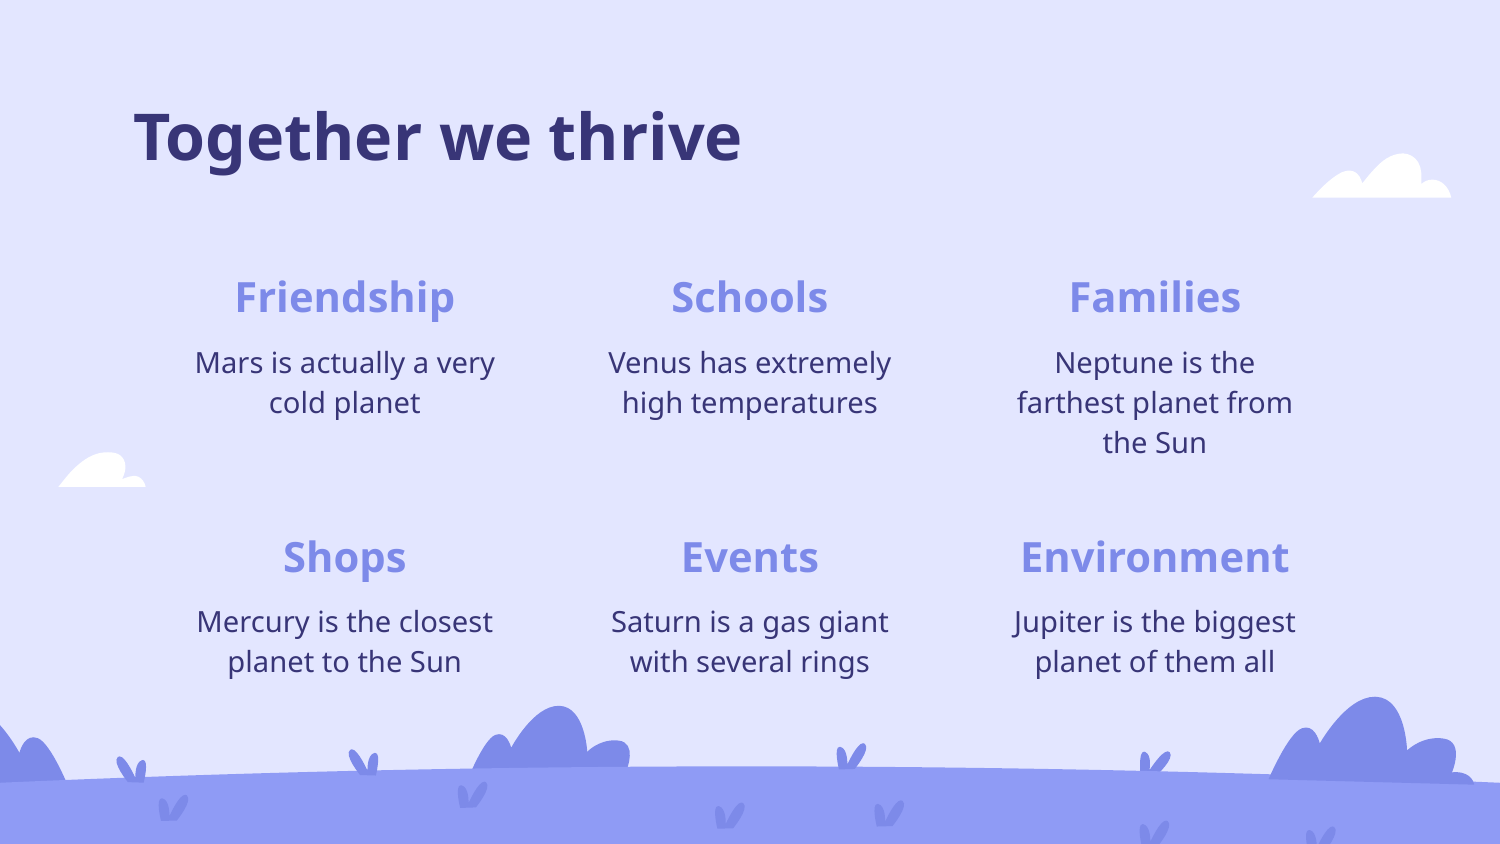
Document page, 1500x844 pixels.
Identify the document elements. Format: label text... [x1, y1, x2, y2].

title Friendship [171, 252, 518, 323]
subtitle Mercury is the closest planet to the Sun [171, 582, 518, 690]
title Together we thrive [118, 88, 1382, 182]
subtitle Mars is actually a very cold planet [171, 323, 518, 431]
subtitle Jupiter is the biggest planet of them all [982, 582, 1329, 690]
title Shops [171, 512, 518, 582]
title Events [576, 512, 923, 582]
subtitle Saturn is a gas giant with several rings [576, 582, 923, 690]
title Schools [576, 252, 923, 323]
subtitle Venus has extremely high temperatures [576, 323, 923, 431]
title Environment [982, 512, 1329, 582]
subtitle Neptune is the farthest planet from the Sun [982, 323, 1329, 431]
title Families [982, 252, 1329, 323]
